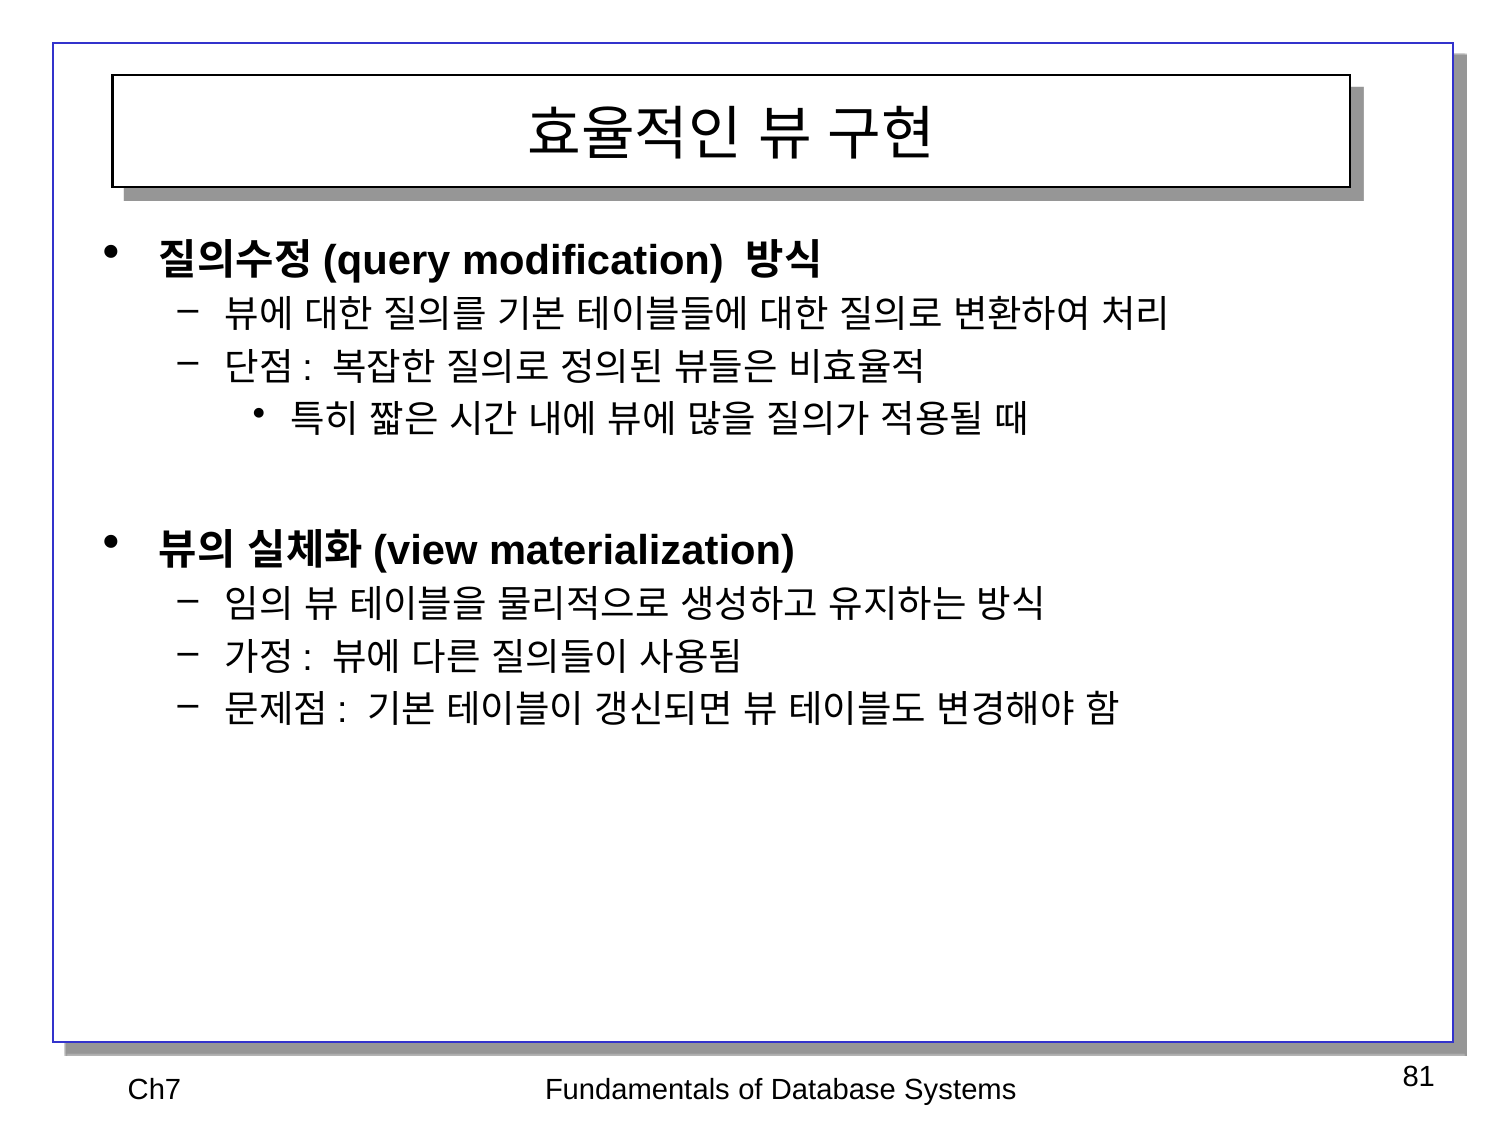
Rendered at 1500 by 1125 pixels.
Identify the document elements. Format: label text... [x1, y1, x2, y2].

slide_number Ch7 [112, 1049, 426, 1125]
footer Fundamentals of Database Systems [449, 1049, 1113, 1125]
text_box 효율적인 뷰 구현 [112, 75, 1350, 188]
list 질의수정(query modification) 방식 뷰에 대한 질의를 기본 테이블들에 대한 질의로 변환하여 처리 단점: 복잡한 질의로 정의된 뷰들은 비효율적 특히 짧은 시간 내에 뷰에 많을 질의가 적용될 때 뷰의 실체화(view materialization) 임의 뷰 테이블을 물리적으로 생성하고 유지하는 방식 가정: 뷰에 다른 질의들이 사용됨 문제점: 기본 테이블이 갱신되면 뷰 테이블도 변경해야 함 [87, 224, 1413, 1038]
slide_number 81 [1136, 1049, 1451, 1125]
